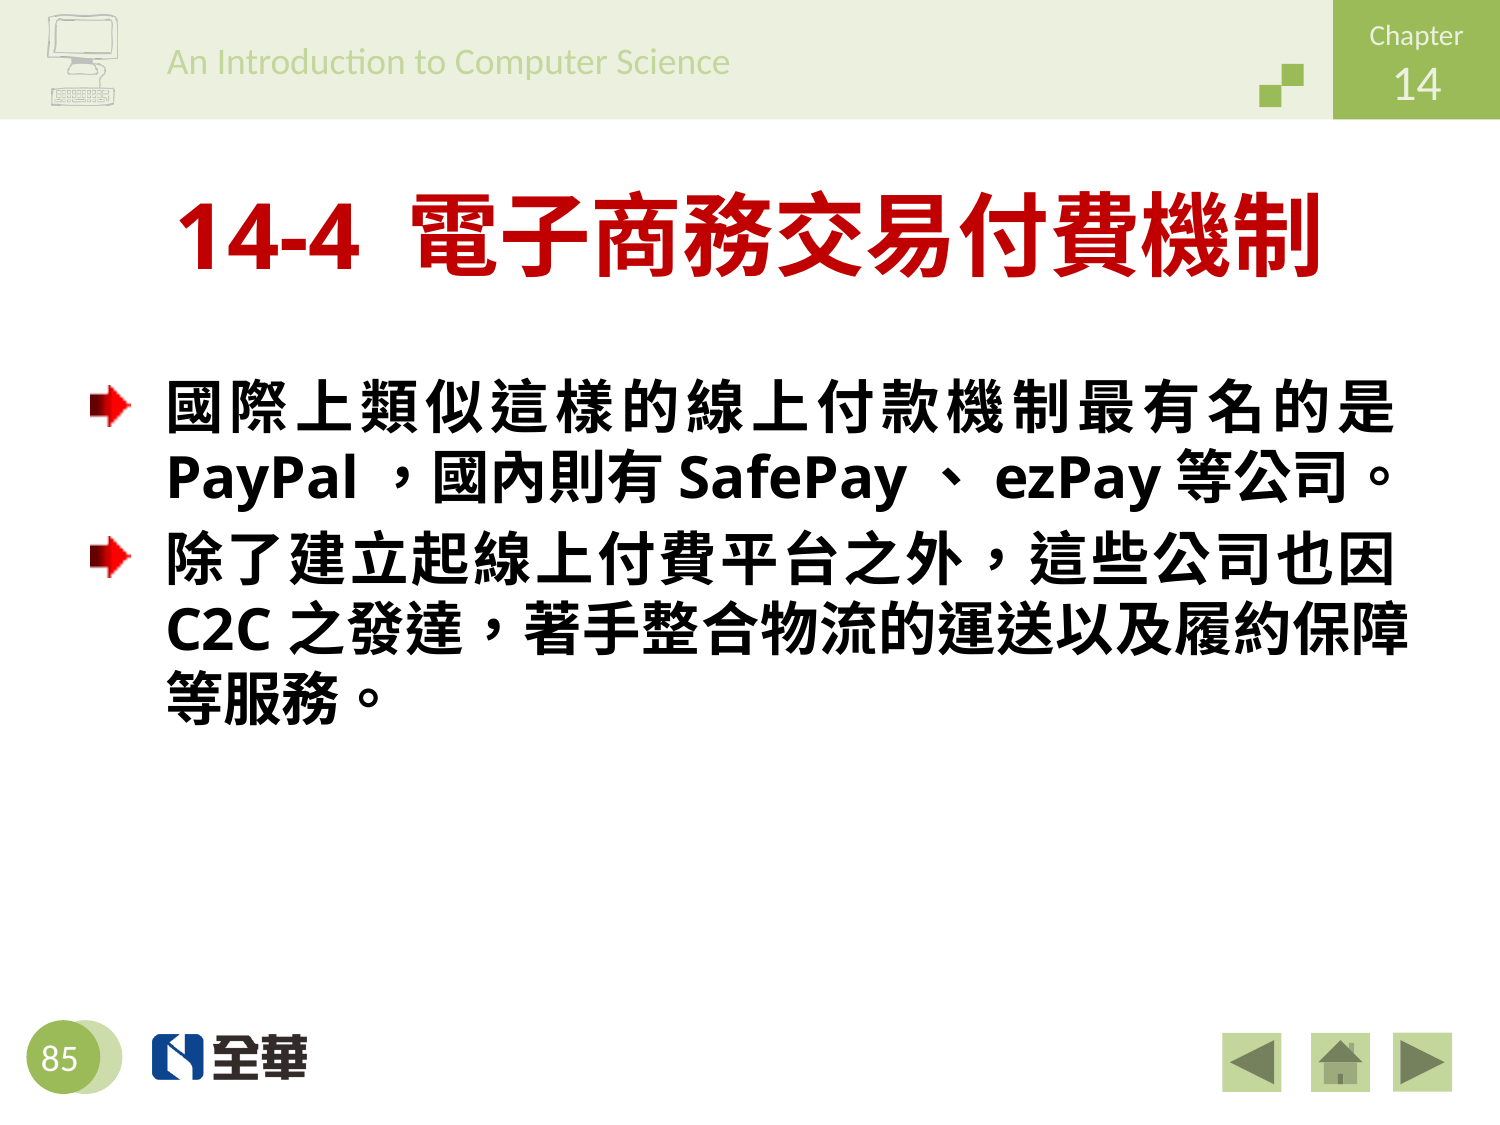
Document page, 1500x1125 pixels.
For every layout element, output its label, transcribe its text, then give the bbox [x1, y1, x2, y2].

picture [47, 14, 118, 106]
picture [90, 385, 131, 427]
picture [152, 1034, 307, 1080]
picture [90, 536, 131, 578]
title 14-4 電子商務交易付費機制 [75, 138, 1425, 327]
list 國際上類似這樣的線上付款機制最有名的是PayPal，國內則有SafePay、ezPay等公司。 除了建立起線上付費平台之外，這些公司也因C2C之發達，著手整合物流的運送以及履約保障等服務。 [75, 363, 1425, 1005]
